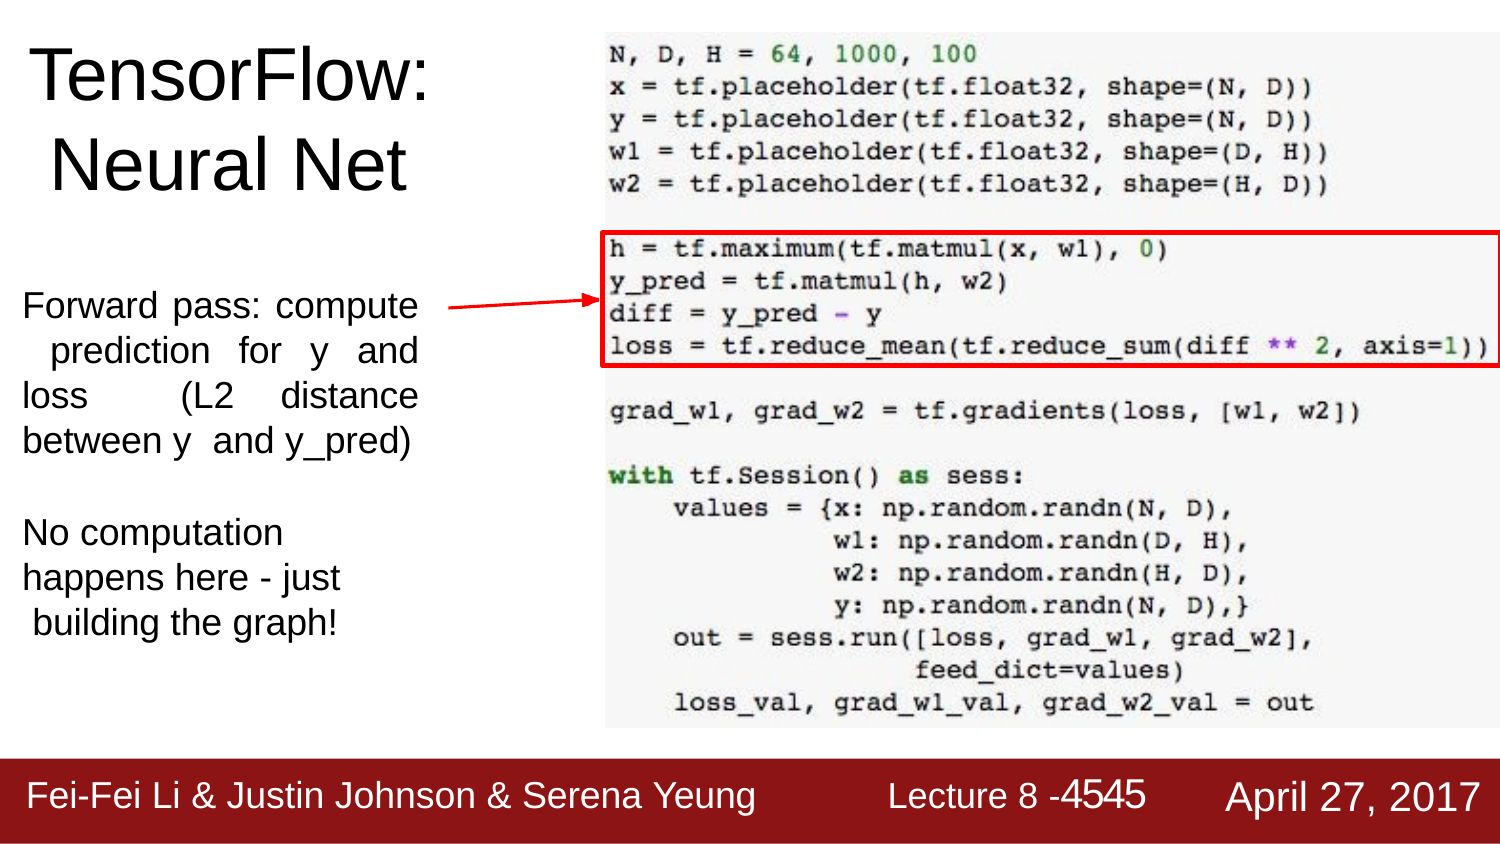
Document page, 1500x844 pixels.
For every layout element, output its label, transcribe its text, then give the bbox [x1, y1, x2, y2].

text_box Forward pass: compute prediction for y and loss (L2 distance between y and y_pred) No computation happens here - just building the graph! [19, 279, 420, 644]
text_box [602, 232, 1500, 366]
footer April 27, 2017 [1223, 771, 1484, 844]
text_box [605, 366, 1500, 728]
text_box Lecture 8 -4545 [885, 771, 1172, 822]
text_box [581, 293, 600, 307]
title TensorFlow: Neural Net [26, 23, 443, 206]
text_box [605, 32, 1500, 232]
slide_number Fei-Fei Li & Justin Johnson & Serena Yeung [23, 772, 765, 844]
